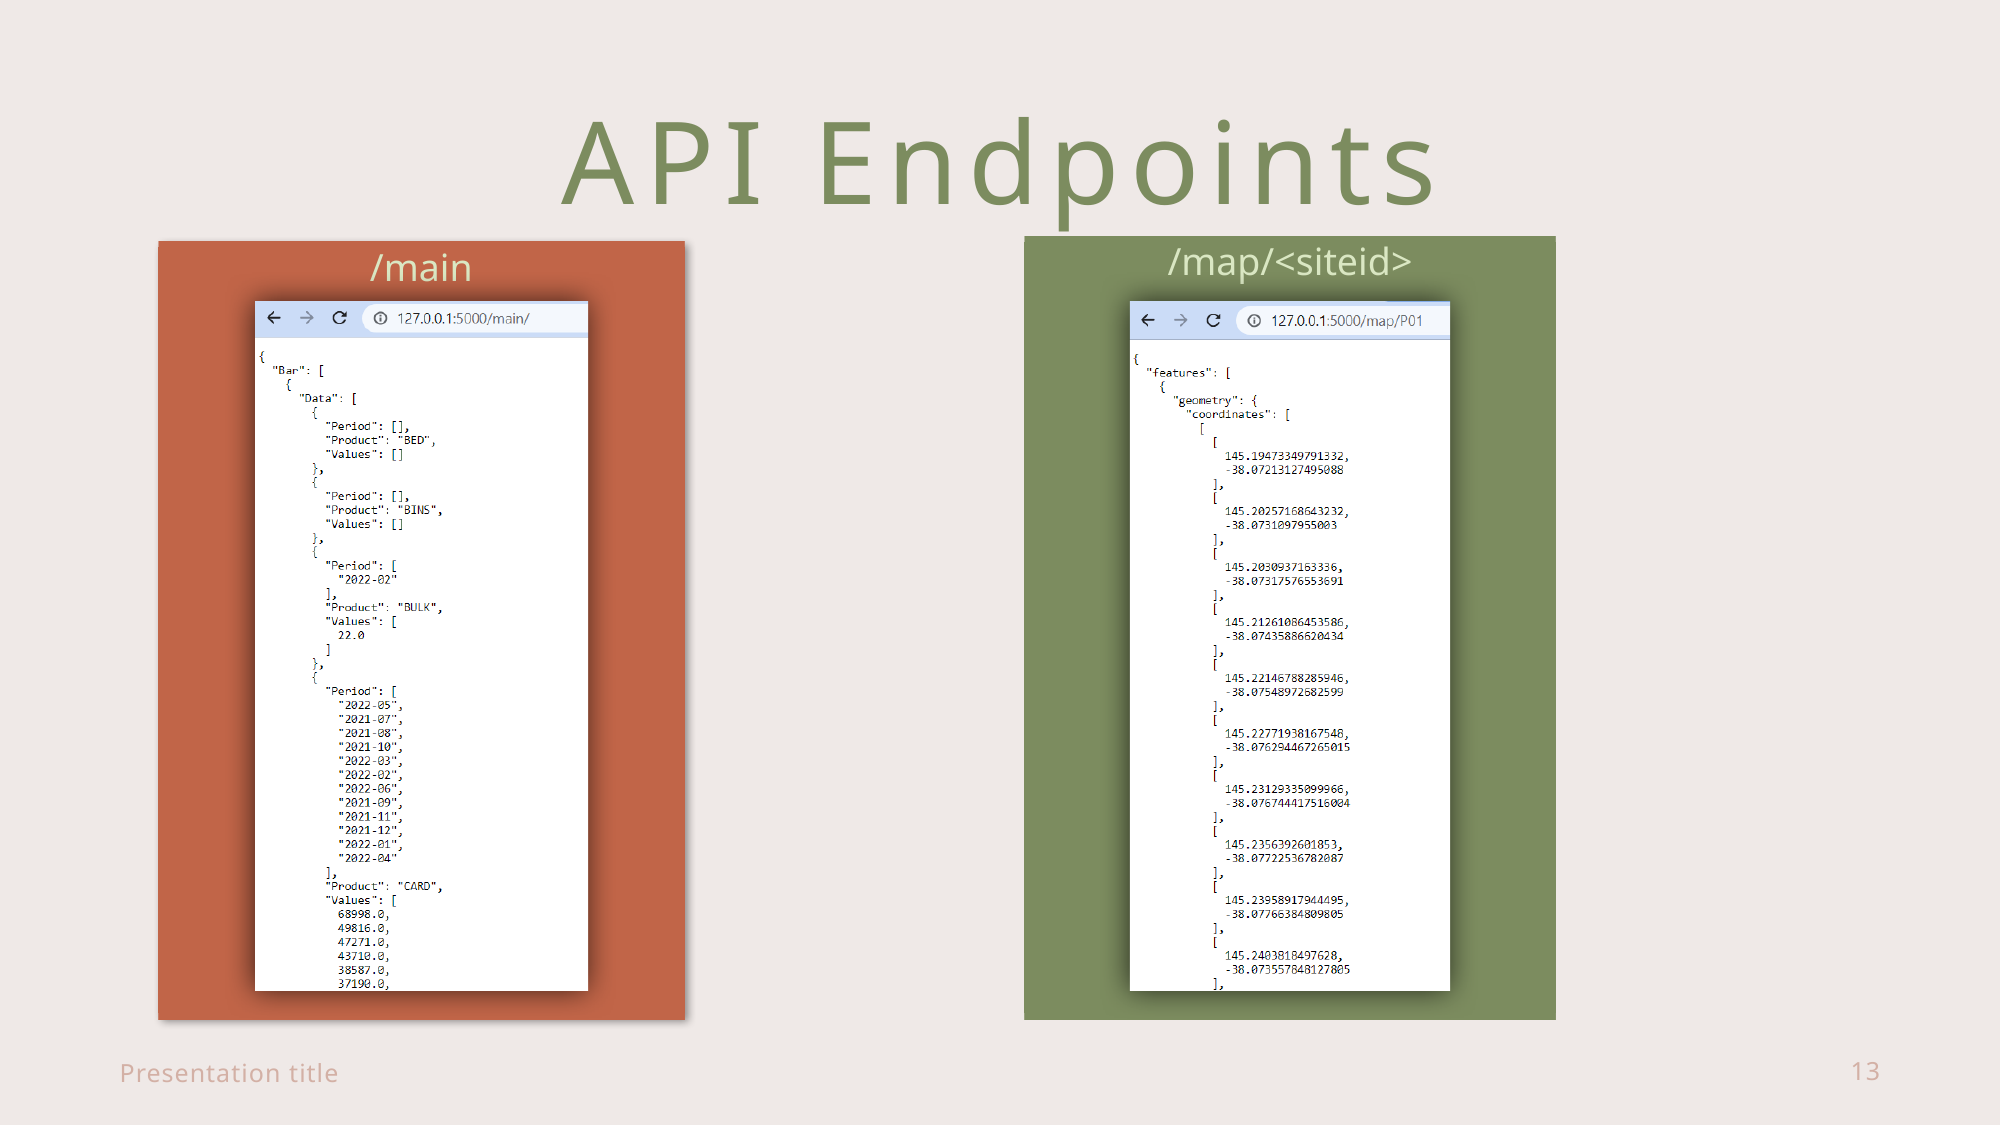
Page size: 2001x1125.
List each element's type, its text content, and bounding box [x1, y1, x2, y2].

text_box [158, 236, 685, 1020]
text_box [1024, 230, 1556, 1020]
footer Presentation title [104, 1042, 780, 1103]
picture [1129, 301, 1451, 991]
title API Endpoints [104, 105, 1896, 361]
slide_number 13 [1445, 1042, 1896, 1103]
picture [255, 301, 589, 991]
